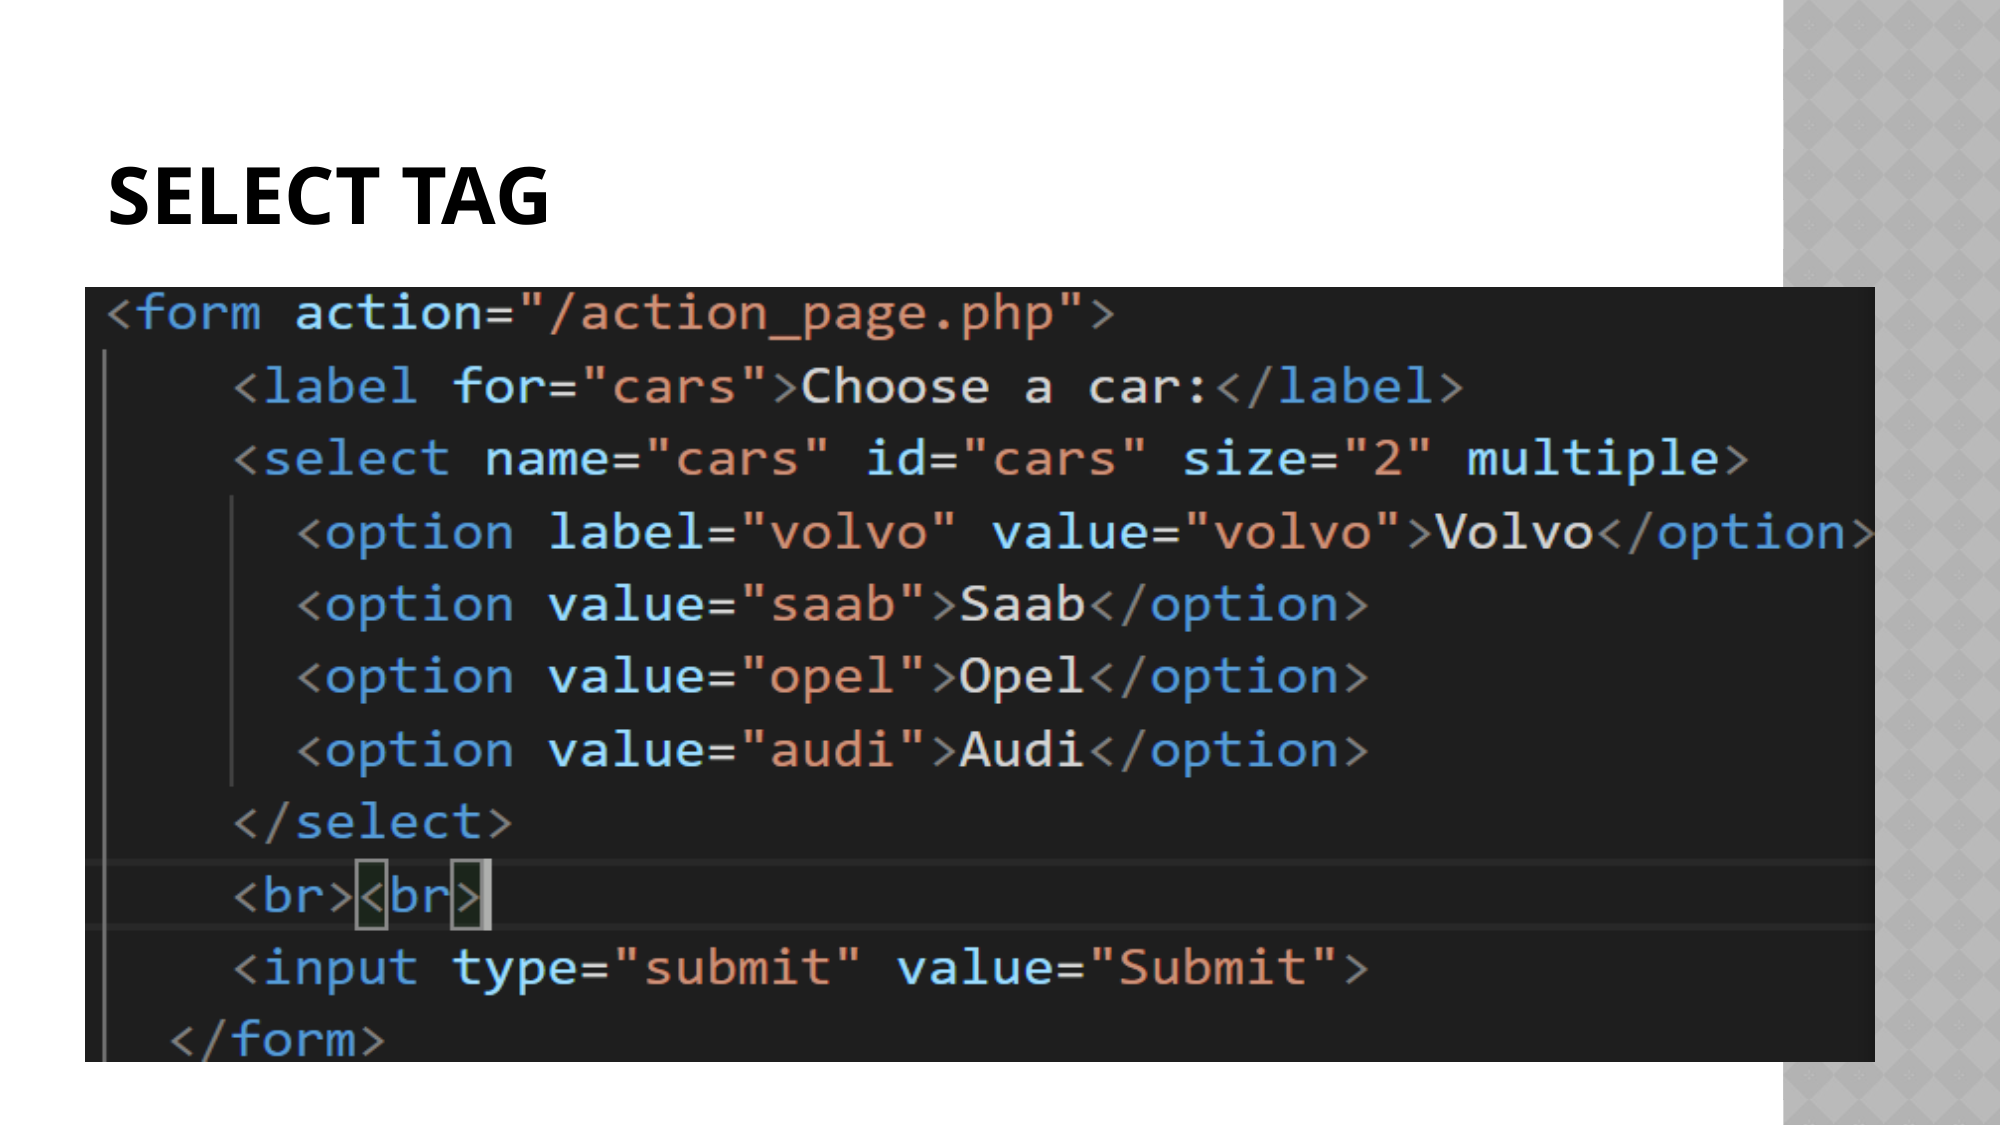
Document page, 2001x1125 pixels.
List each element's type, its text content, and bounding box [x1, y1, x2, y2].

title Select tag [99, 52, 1684, 240]
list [85, 286, 1876, 1063]
